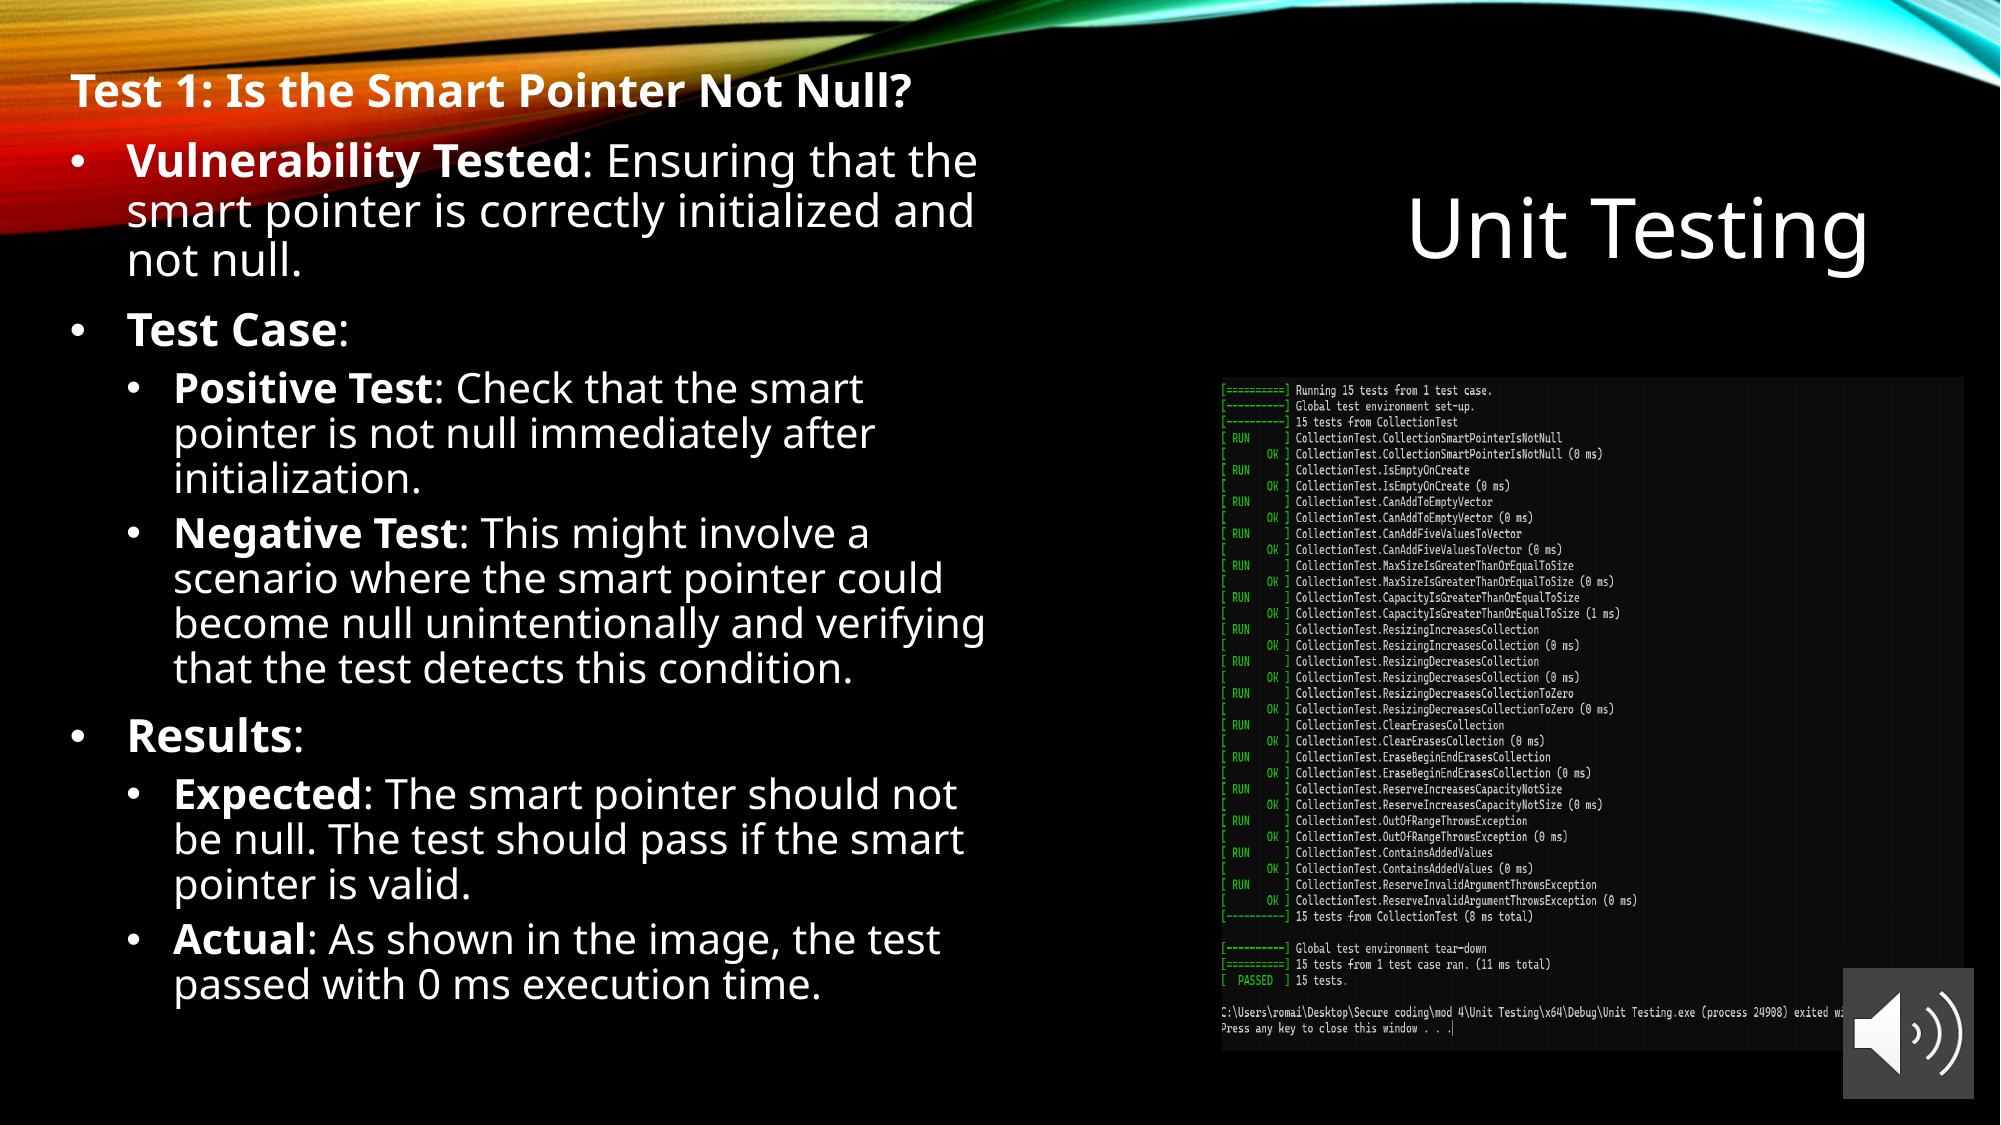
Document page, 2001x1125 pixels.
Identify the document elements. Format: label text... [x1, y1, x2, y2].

list Test 1: Is the Smart Pointer Not Null? Vulnerability Tested: Ensuring that the smart pointer is correctly initialized and not null. Test Case: Positive Test: Check that the smart pointer is not null immediately after initialization. Negative Test: This might involve a scenario where the smart pointer could become null unintentionally and verifying that the test detects this condition. Results: Expected: The smart pointer should not be null. The test should pass if the smart pointer is valid. Actual: As shown in the image, the test passed with 0 ms execution time. [36, 60, 1012, 1125]
picture [1222, 376, 1976, 1101]
picture [0, 0, 2000, 237]
title Unit Testing [1012, 125, 1888, 338]
